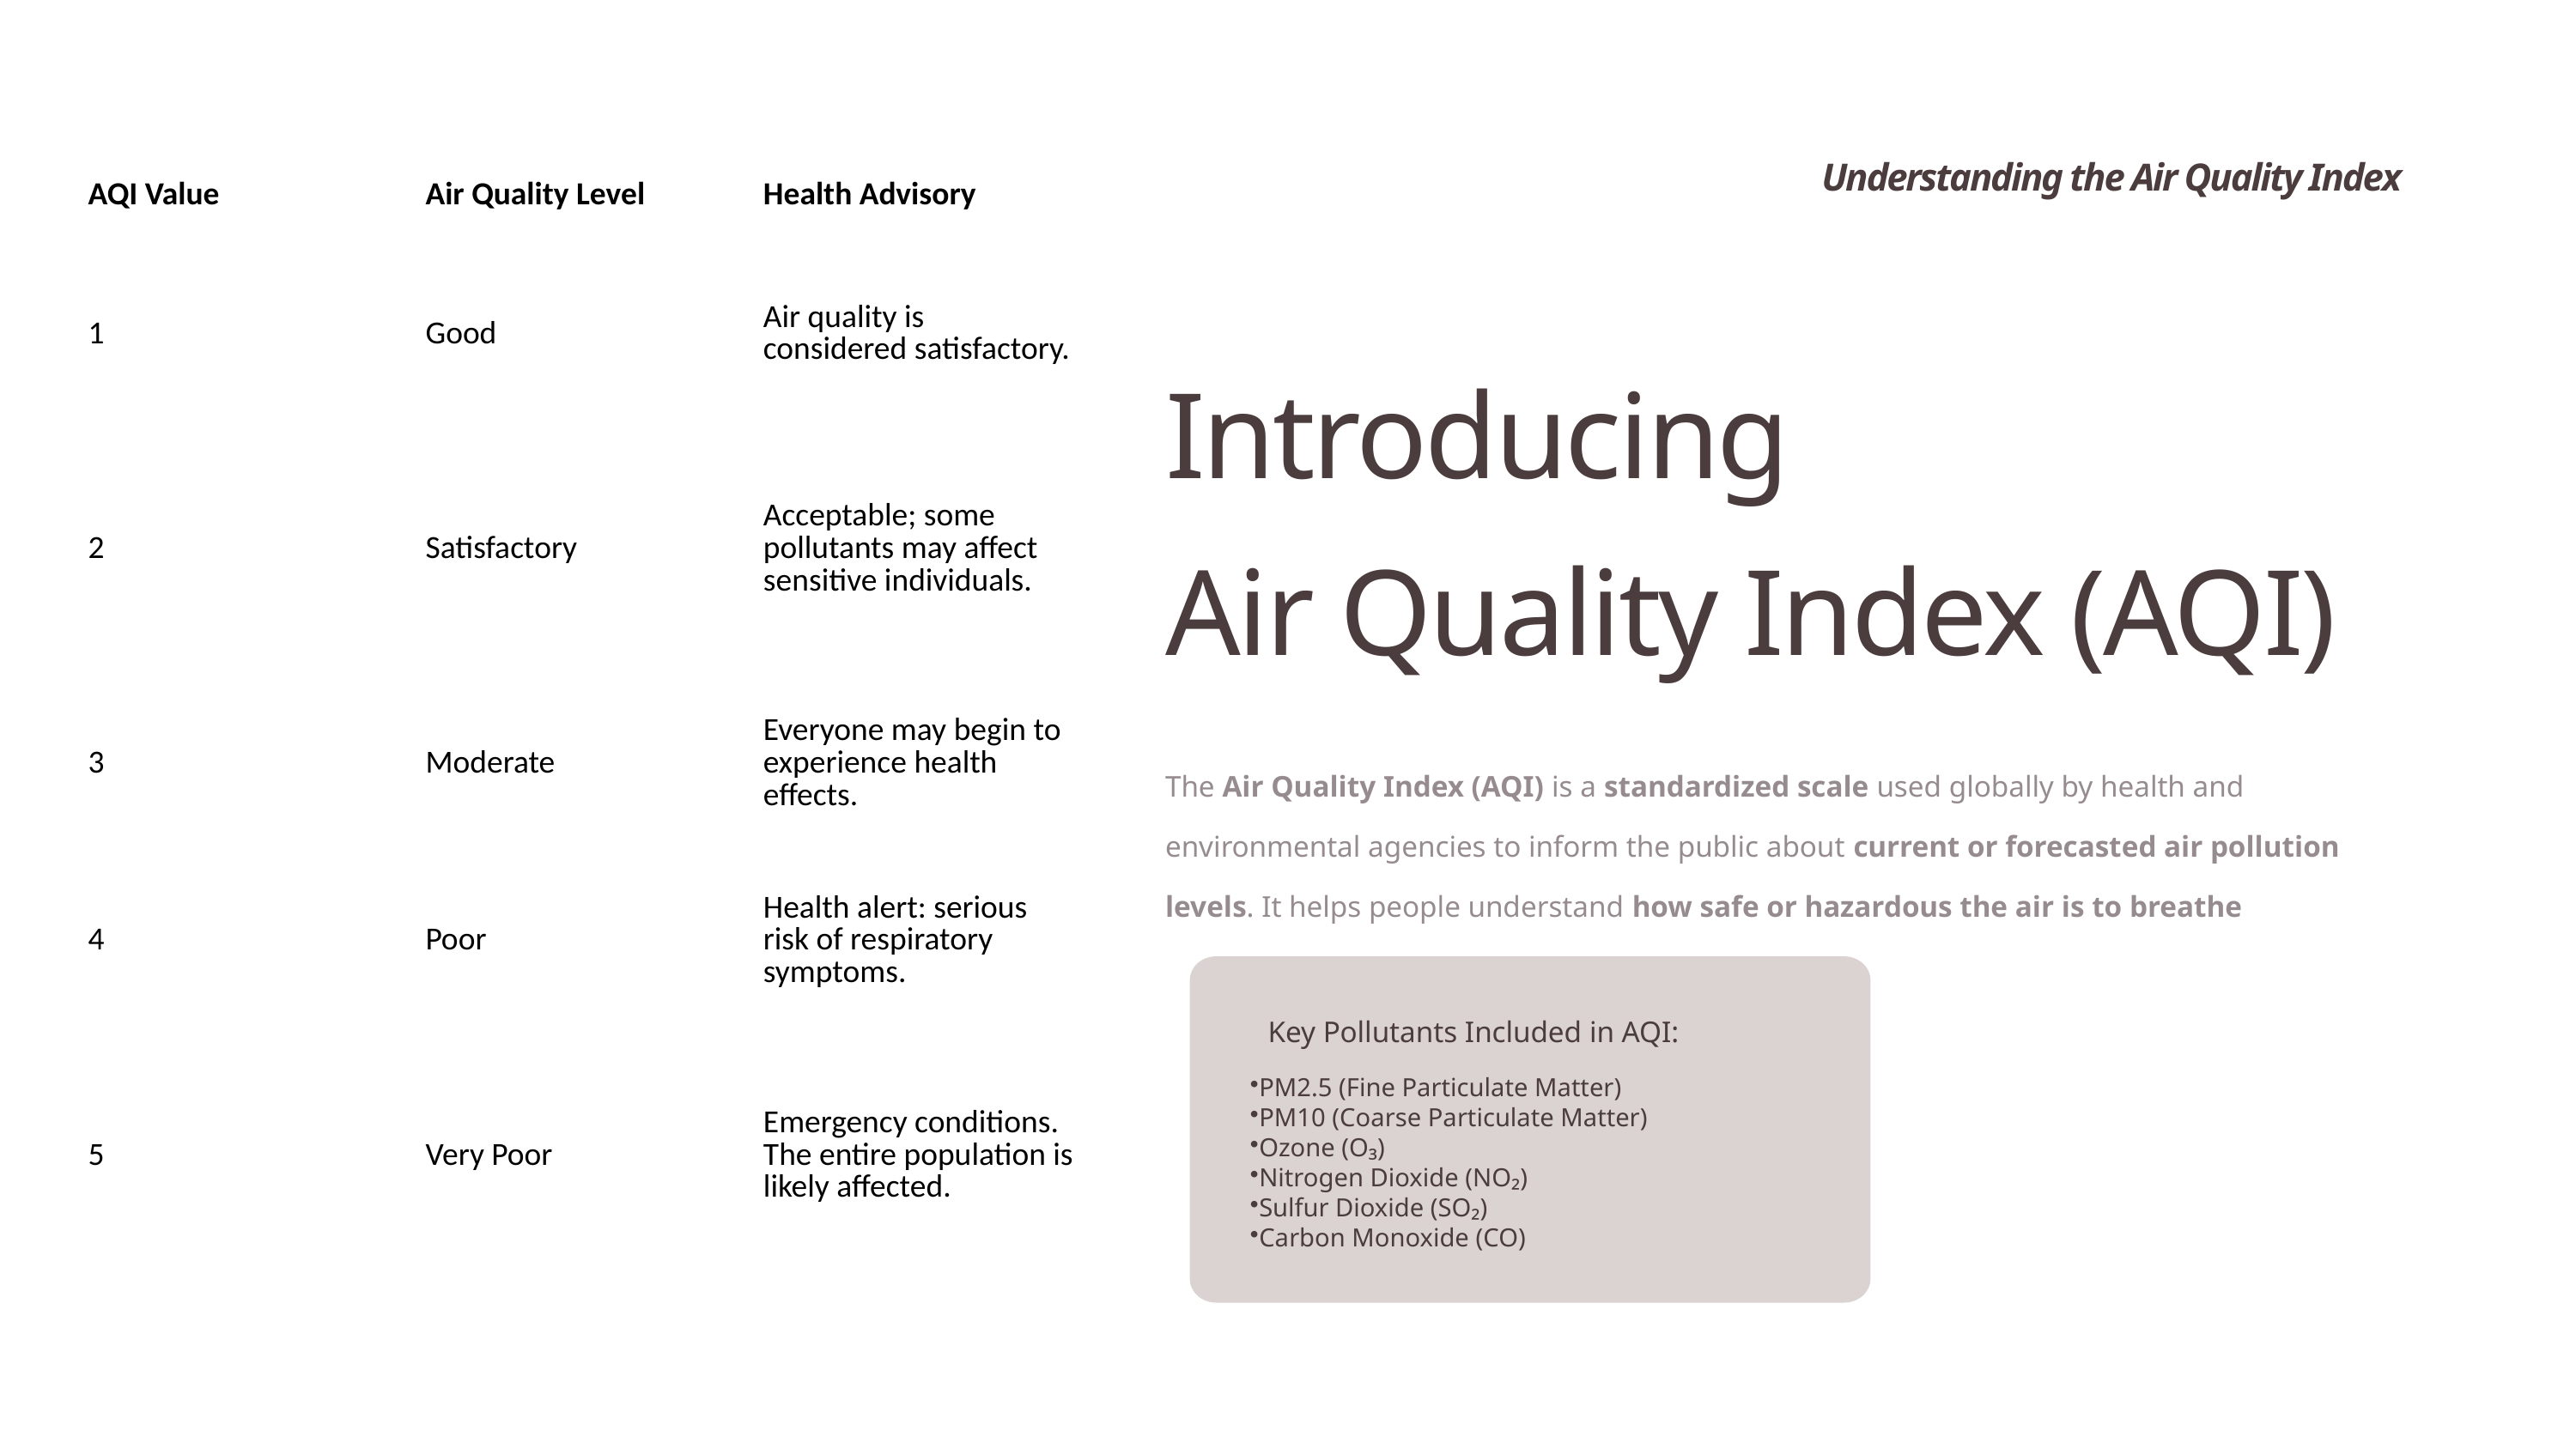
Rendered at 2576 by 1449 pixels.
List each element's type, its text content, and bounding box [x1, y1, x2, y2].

table_cell Good [413, 247, 750, 424]
table_cell Acceptable; some pollutants may affect sensitive individuals. [750, 424, 1088, 676]
table_cell Everyone may begin to experience health effects. [750, 676, 1088, 853]
text_box Introducing Air Quality Index (AQI) [1165, 324, 2576, 680]
table_cell 2 [76, 424, 413, 676]
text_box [1189, 955, 1871, 1303]
table_cell Air quality is considered satisfactory. [750, 247, 1088, 424]
table_cell 1 [76, 247, 413, 424]
table_cell Satisfactory [413, 424, 750, 676]
table_header Air Quality Level [413, 146, 750, 247]
table_cell 5 [76, 1030, 413, 1283]
table_cell Emergency conditions. The entire population is likely affected. [750, 1030, 1088, 1283]
text_box The Air Quality Index (AQI) is a standardized scale used globally by health and environmental agencies to inform the public about current or forecasted air pollution levels. It helps people understand how safe or hazardous the air is to breathe [1165, 743, 2432, 923]
table_cell 4 [76, 853, 413, 1030]
table_header Health Advisory [750, 146, 1088, 247]
table_cell Very Poor [413, 1030, 750, 1283]
table_cell 3 [76, 676, 413, 853]
table_header AQI Value [76, 146, 413, 247]
text_box Understanding the Air Quality Index [1821, 145, 2432, 199]
table_cell Health alert: serious risk of respiratory symptoms. [750, 853, 1088, 1030]
table_cell Moderate [413, 676, 750, 853]
table_cell Poor [413, 853, 750, 1030]
